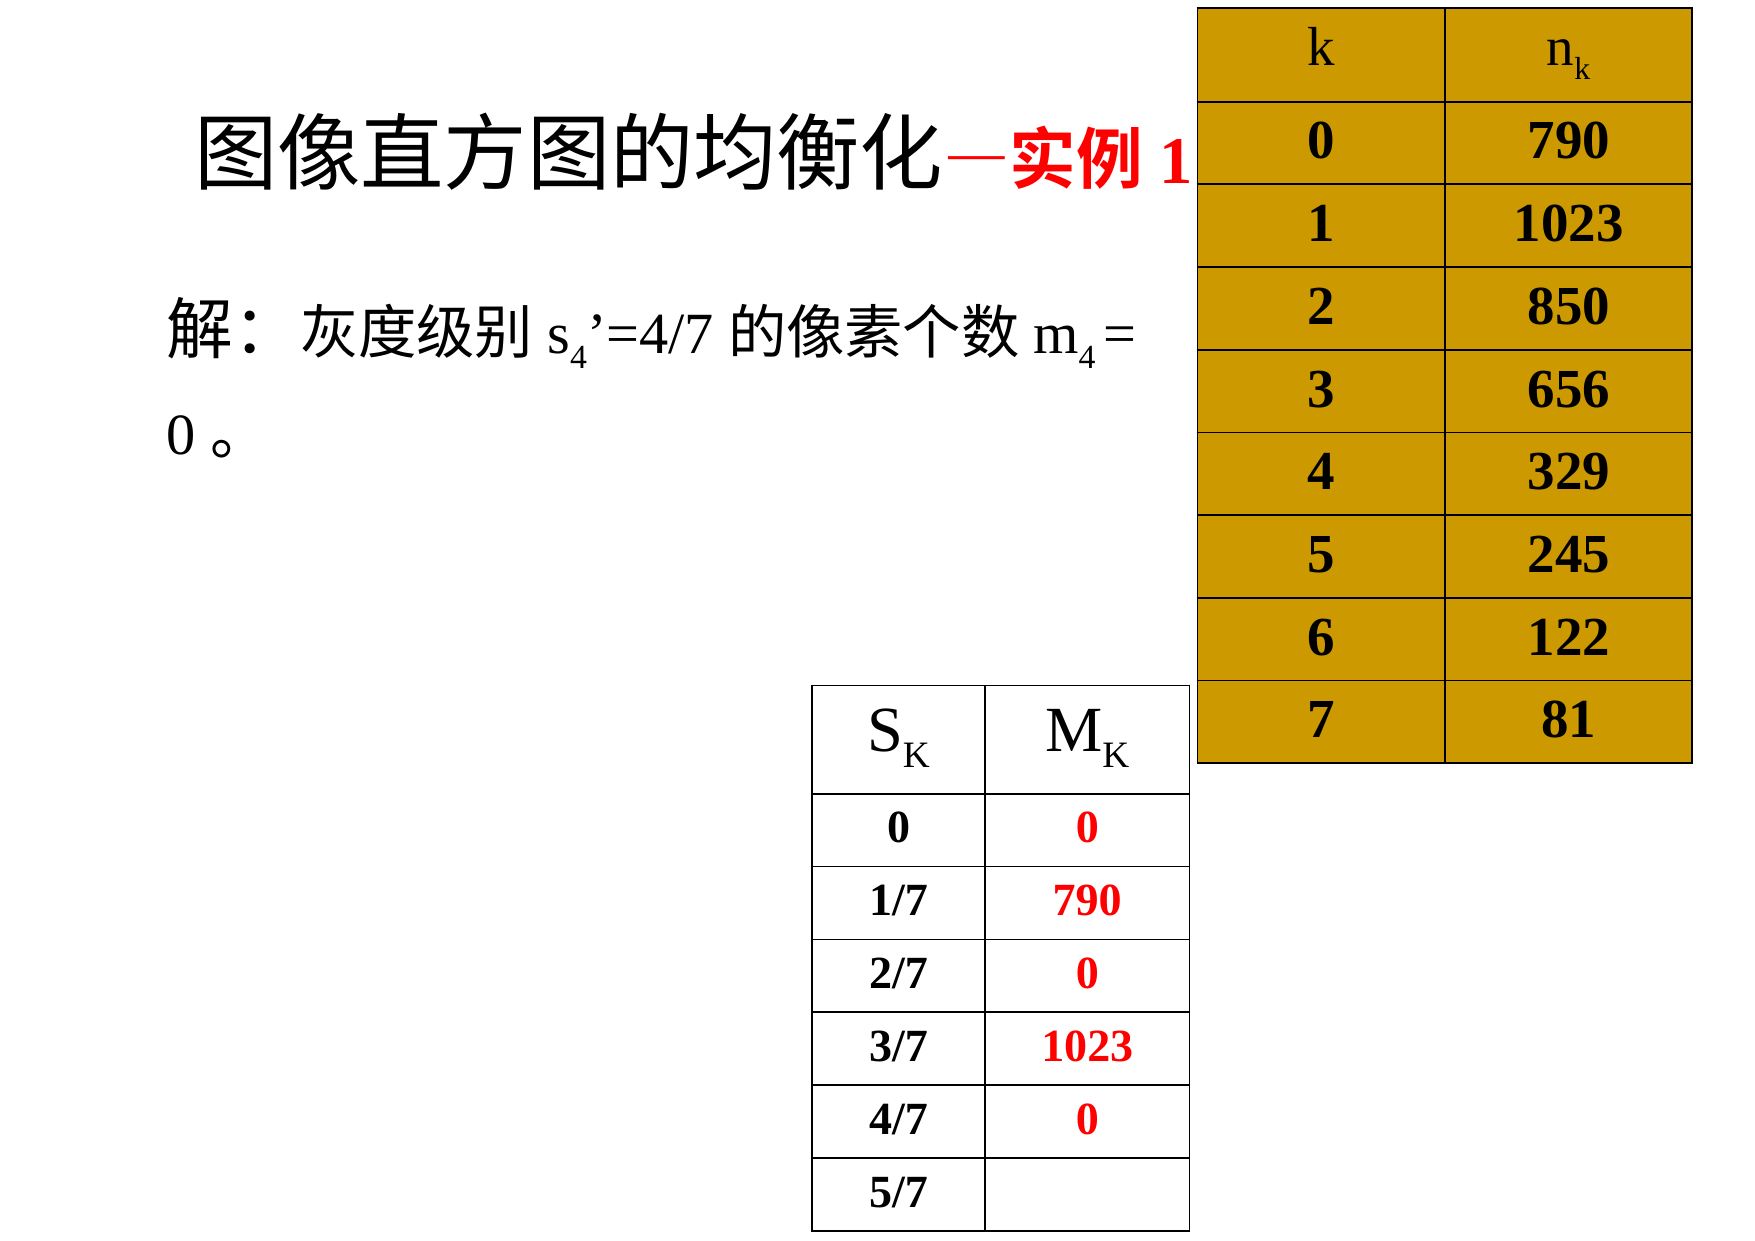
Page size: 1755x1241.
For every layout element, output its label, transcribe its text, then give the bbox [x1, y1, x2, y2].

text_box 图像直方图的均衡化—实例1 [169, 51, 1492, 201]
table_cell 81 [1446, 681, 1691, 762]
table_cell 0 [813, 795, 984, 866]
table_cell 0 [986, 795, 1189, 866]
table_cell 656 [1446, 351, 1691, 432]
table_cell 790 [986, 867, 1189, 939]
table_cell 245 [1446, 516, 1691, 597]
table_cell [986, 1159, 1189, 1230]
table_cell 6 [1198, 599, 1444, 680]
table_cell 1023 [986, 1013, 1189, 1084]
table_header SK [813, 686, 984, 793]
table_header MK [986, 686, 1189, 793]
table_header nk [1446, 9, 1691, 101]
table_cell 122 [1446, 599, 1691, 680]
table_cell 2 [1198, 268, 1444, 349]
table_cell 850 [1446, 268, 1691, 349]
table_cell 1 [1198, 201, 1444, 266]
table_cell 5/7 [813, 1159, 984, 1230]
table_cell 790 [1492, 103, 1691, 183]
text_box 解：灰度级别s4’=4/7的像素个数m4 = 0。 [152, 253, 1180, 561]
table_cell 1023 [1446, 185, 1691, 266]
table_cell 4 [1198, 433, 1444, 514]
table_header k [1198, 9, 1444, 51]
table_cell 5 [1198, 516, 1444, 597]
table_cell 0 [986, 1086, 1189, 1157]
table_cell 1/7 [813, 867, 984, 939]
table_cell 3 [1198, 351, 1444, 432]
table_cell 7 [1198, 681, 1444, 762]
table_cell 4/7 [813, 1086, 984, 1157]
table_cell 0 [986, 940, 1189, 1011]
table_cell 3/7 [813, 1013, 984, 1084]
table_cell 2/7 [813, 940, 984, 1011]
table_cell 329 [1446, 433, 1691, 514]
